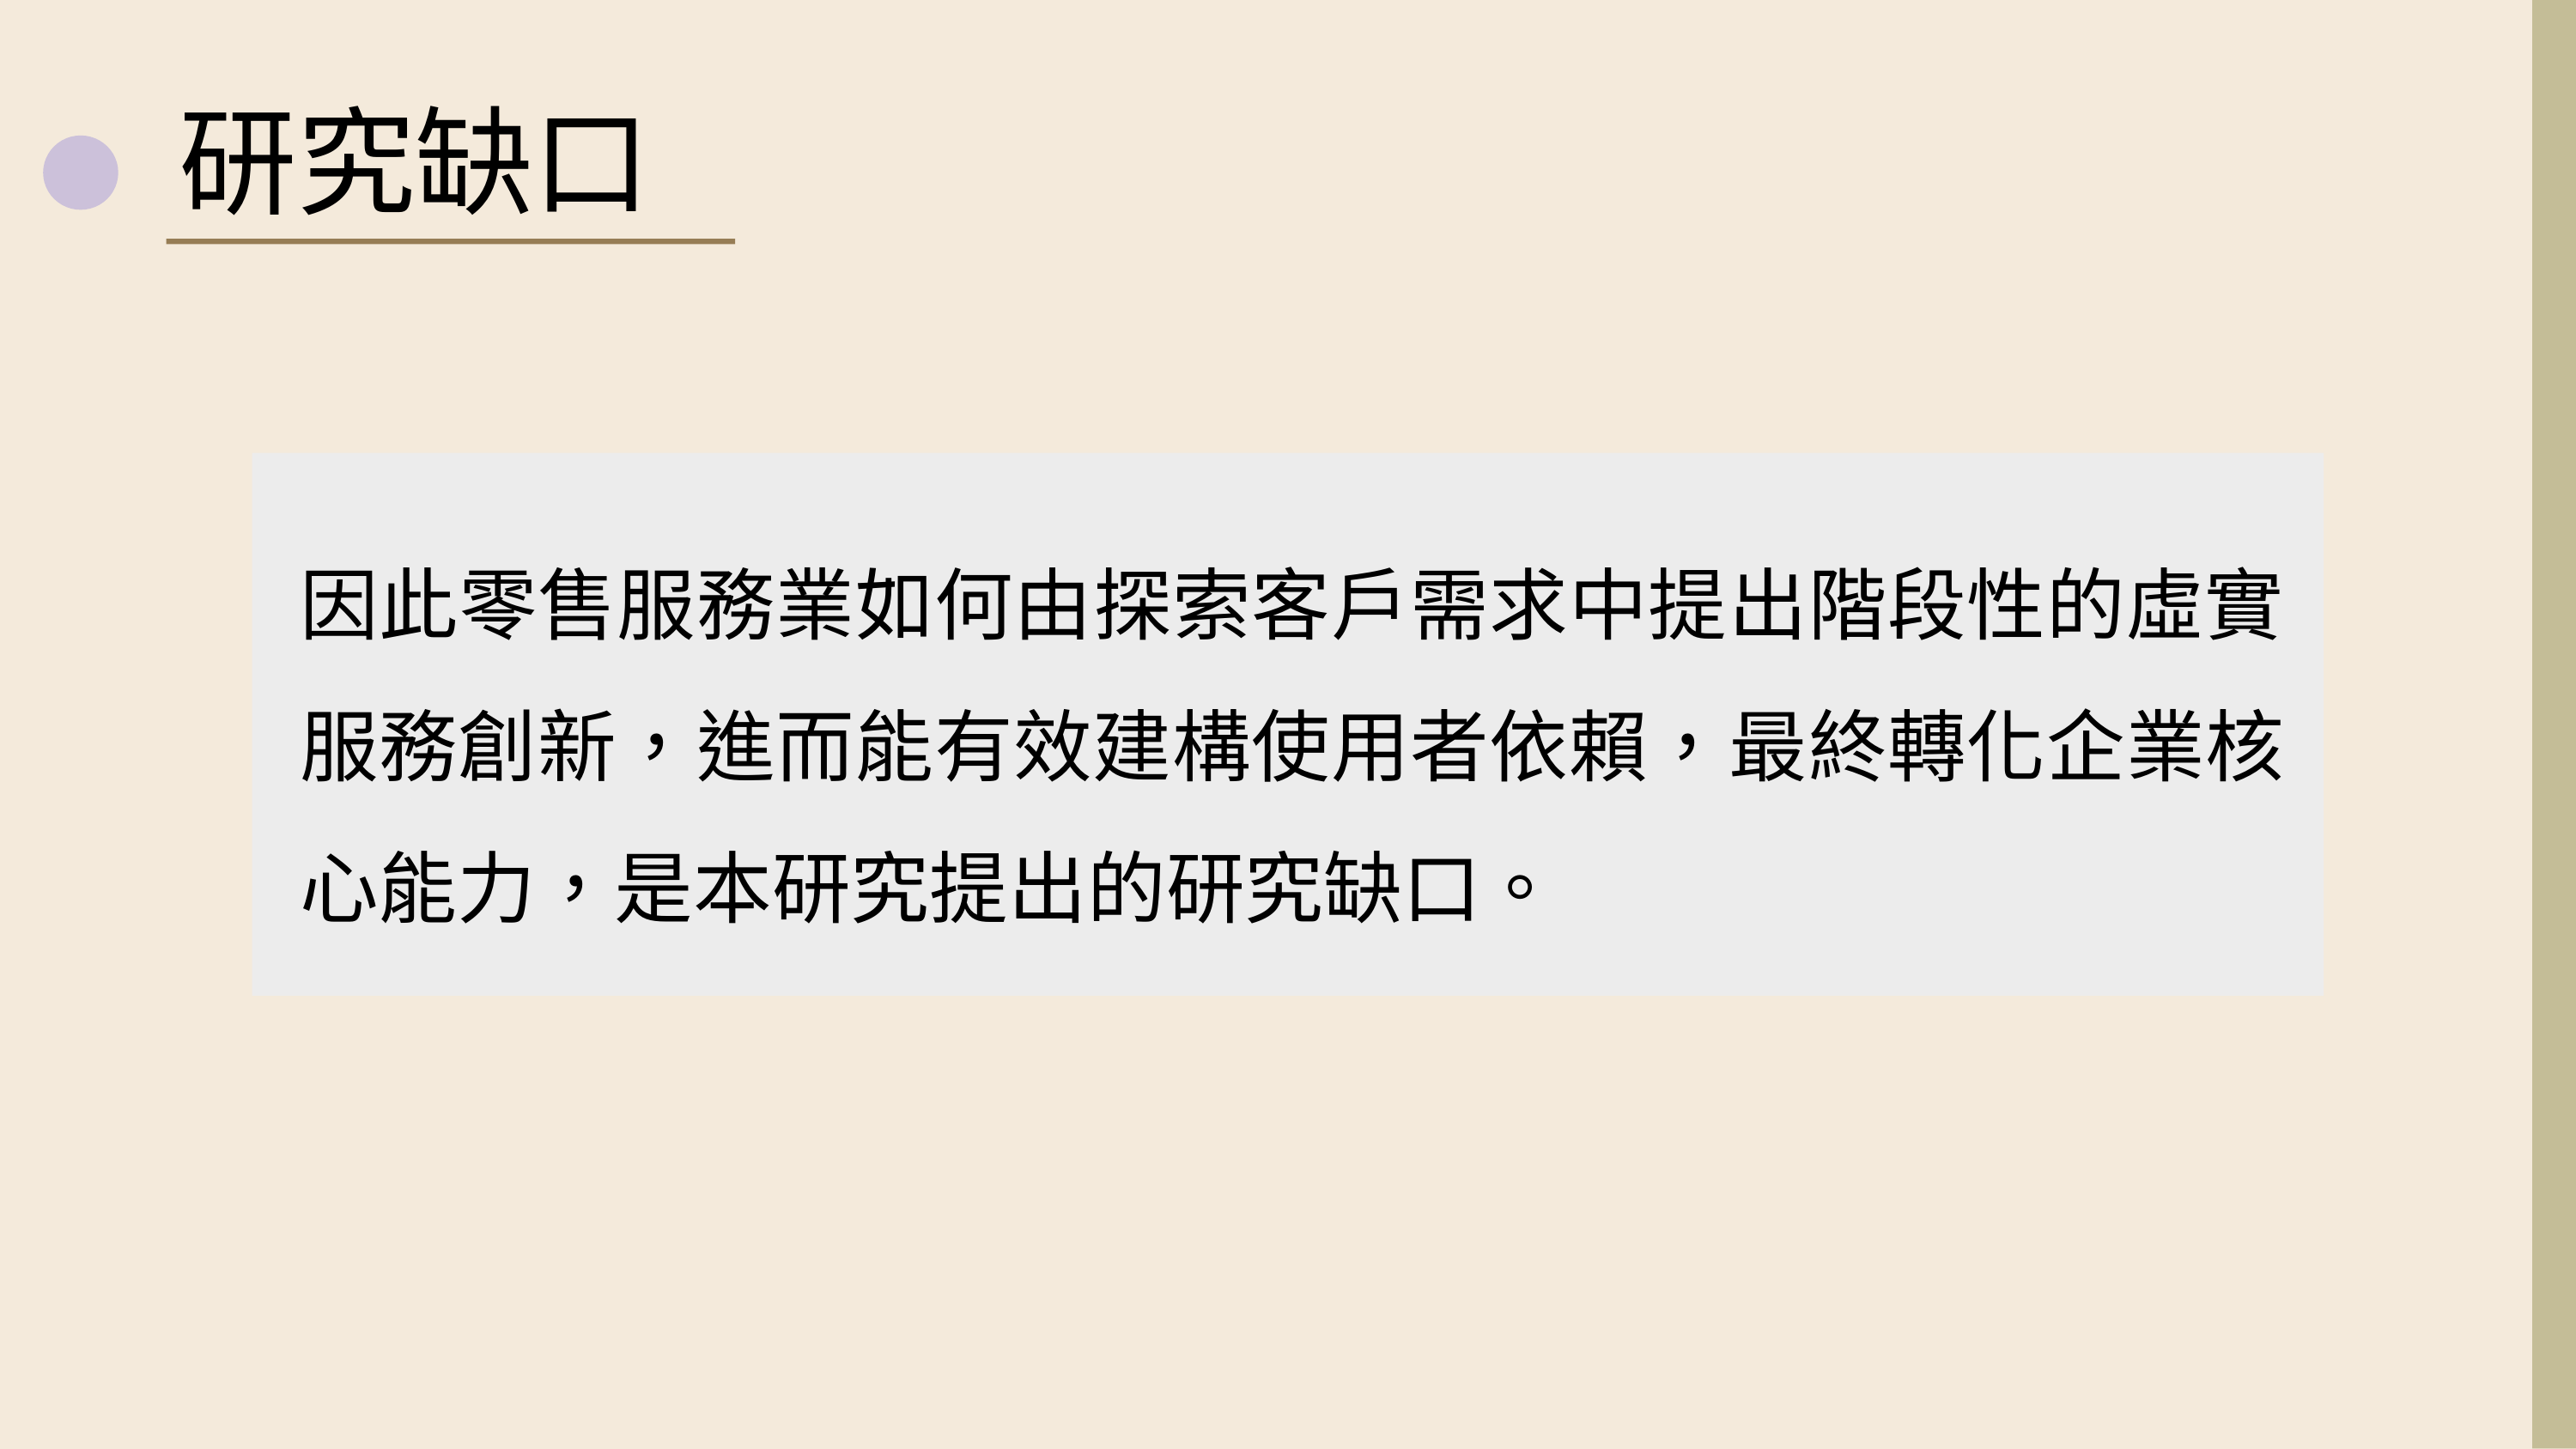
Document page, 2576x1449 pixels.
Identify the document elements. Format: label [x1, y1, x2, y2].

text_box [252, 452, 2324, 997]
text_box [42, 80, 736, 238]
text_box [2530, 0, 2576, 1449]
